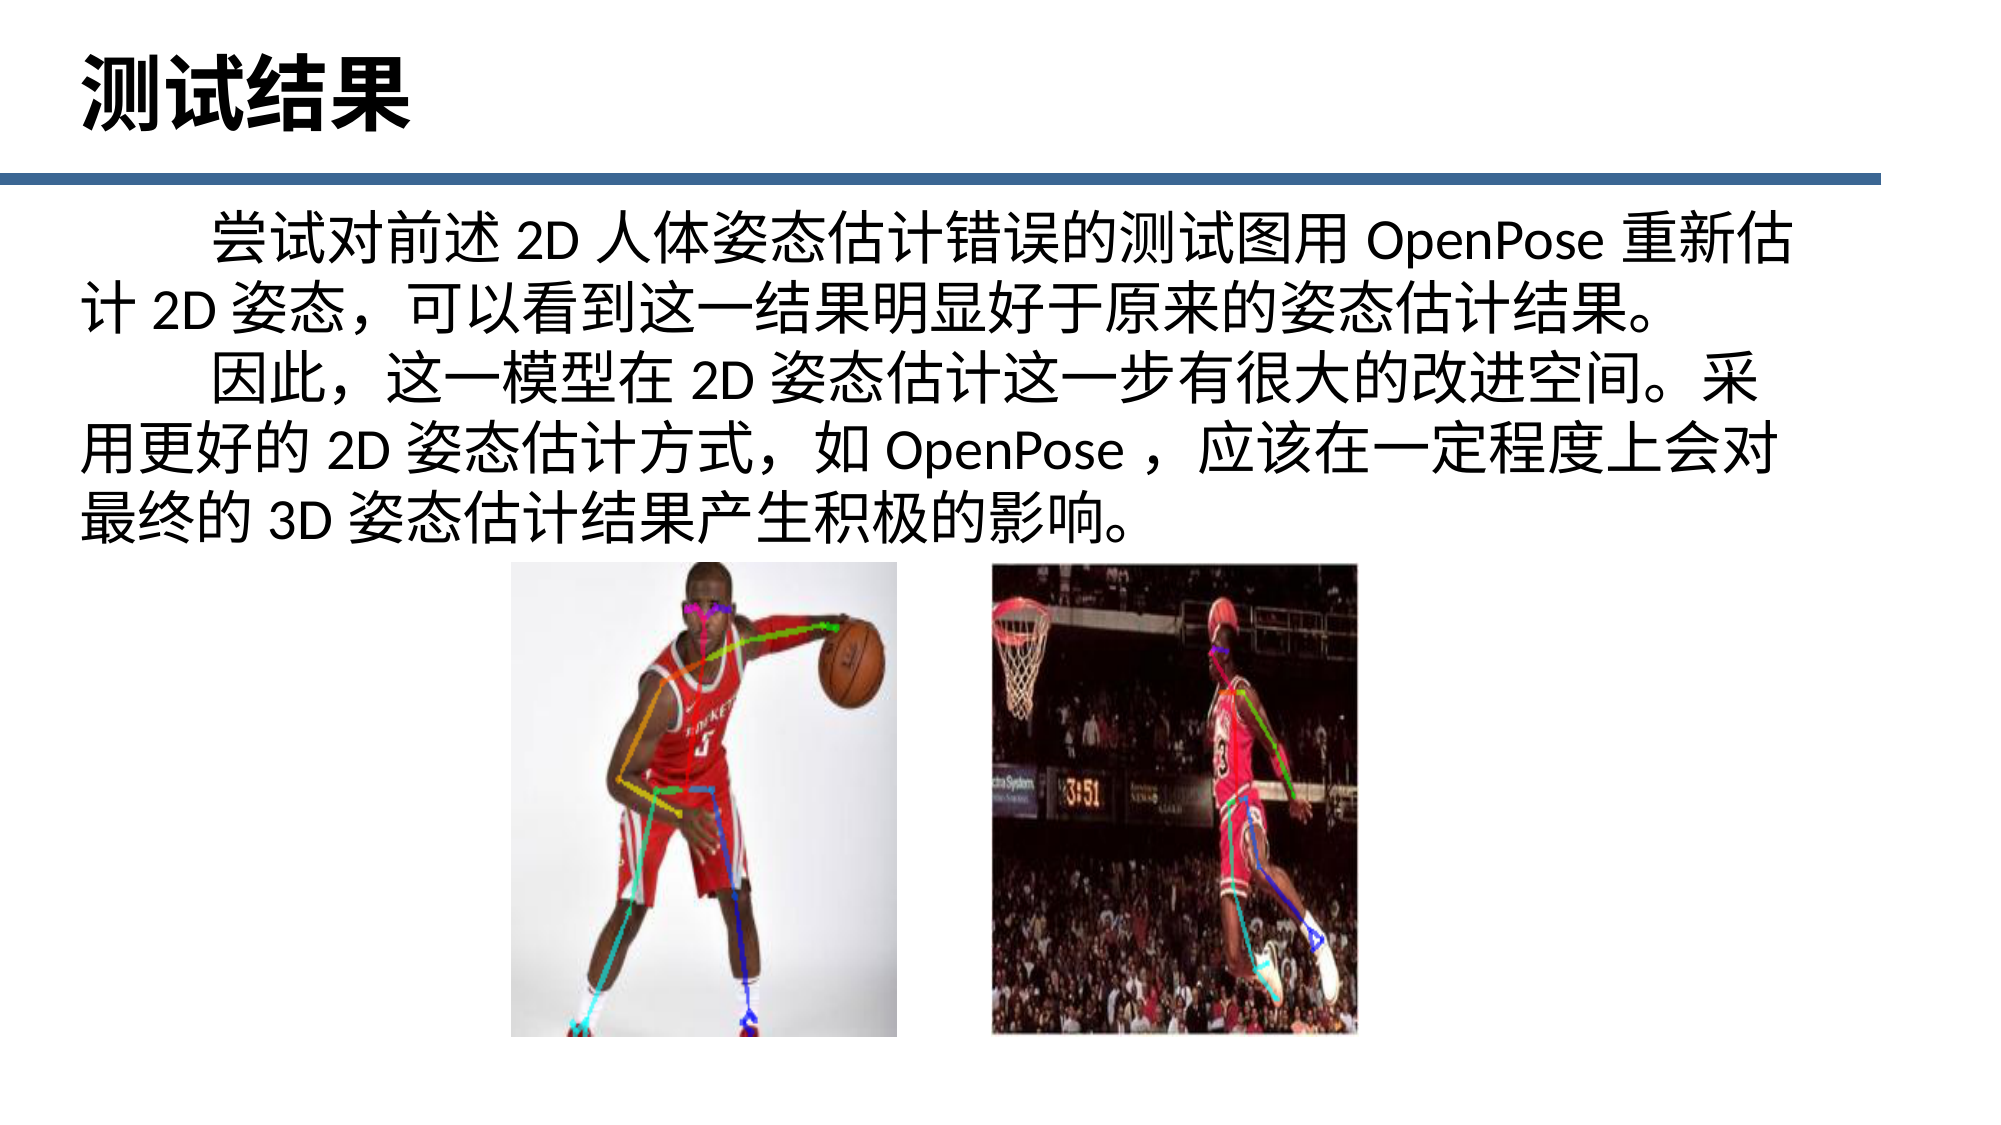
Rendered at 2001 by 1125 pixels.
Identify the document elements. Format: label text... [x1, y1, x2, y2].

text_box 尝试对前述2D人体姿态估计错误的测试图用OpenPose重新估计2D姿态，可以看到这一结果明显好于原来的姿态估计结果。 因此，这一模型在2D姿态估计这一步有很大的改进空间。采用更好的2D姿态估计方式，如OpenPose，应该在一定程度上会对最终的3D姿态估计结果产生积极的影响。 [64, 193, 1831, 559]
text_box 测试结果 [64, 33, 1187, 149]
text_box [511, 562, 1370, 1037]
